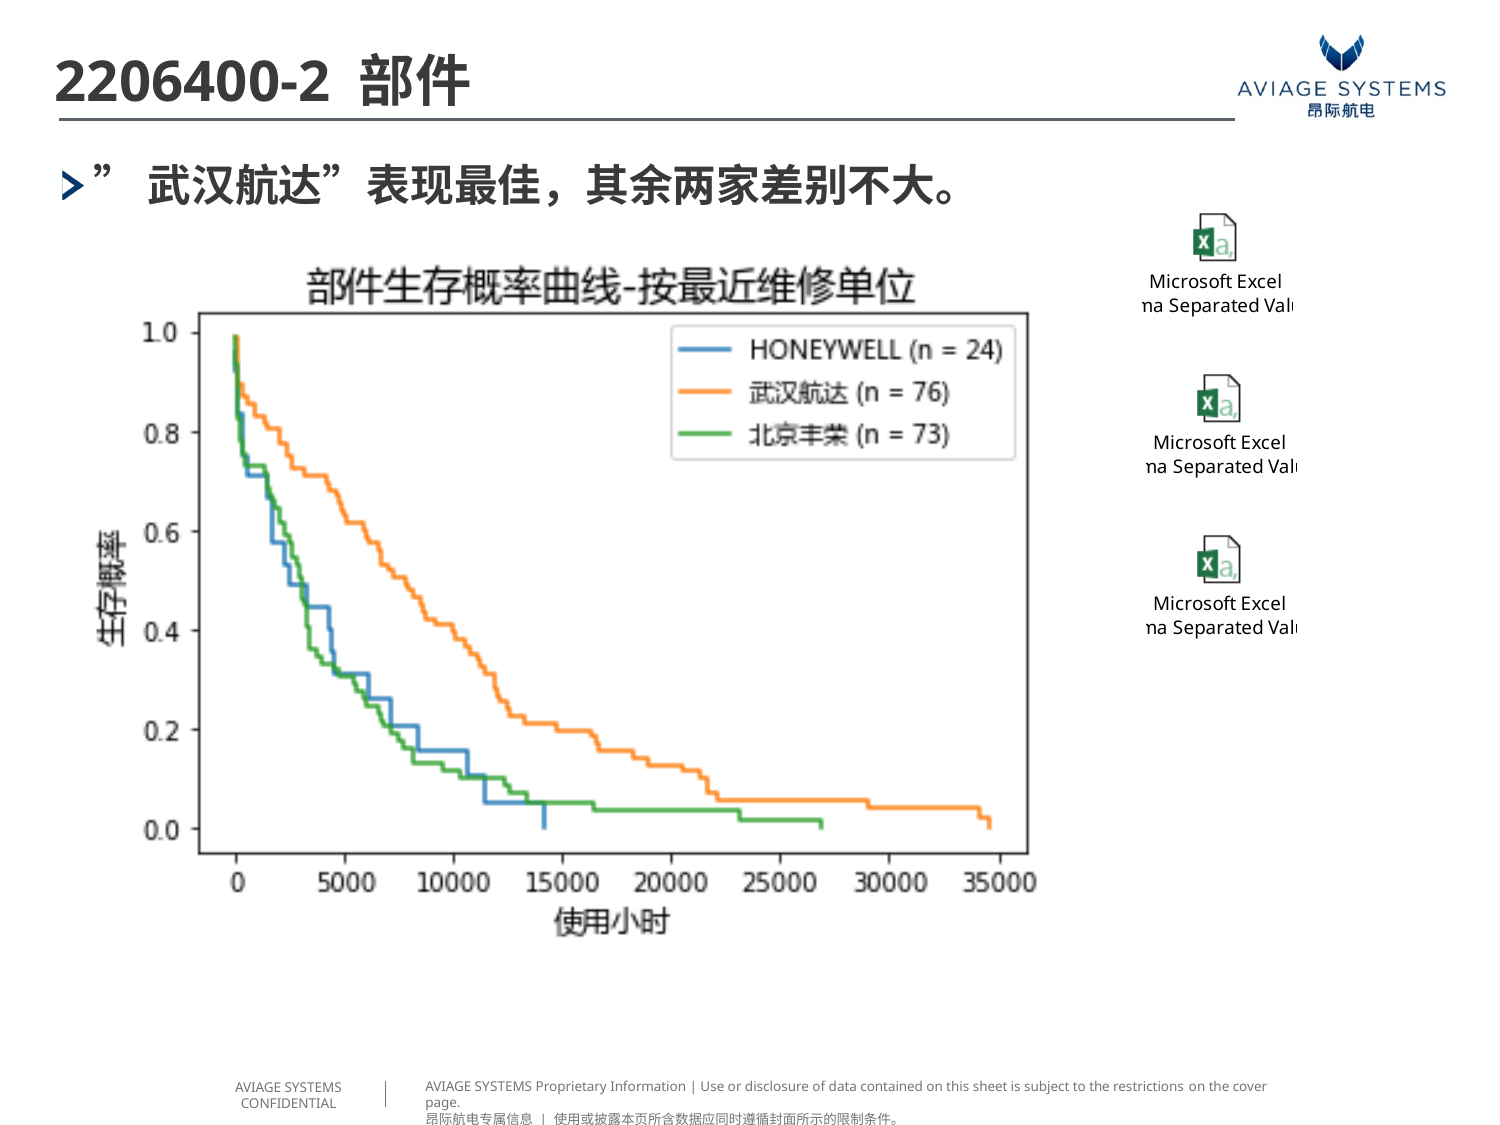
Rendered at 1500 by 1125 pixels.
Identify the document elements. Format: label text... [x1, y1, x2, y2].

picture [54, 169, 84, 200]
picture [1236, 34, 1450, 120]
title 2206400-2 部件 [40, 43, 1195, 122]
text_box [1146, 373, 1297, 501]
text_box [1142, 212, 1293, 340]
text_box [1146, 534, 1297, 662]
picture [80, 241, 1080, 967]
list ”武汉航达”表现最佳，其余两家差别不大。 [40, 156, 1450, 1000]
